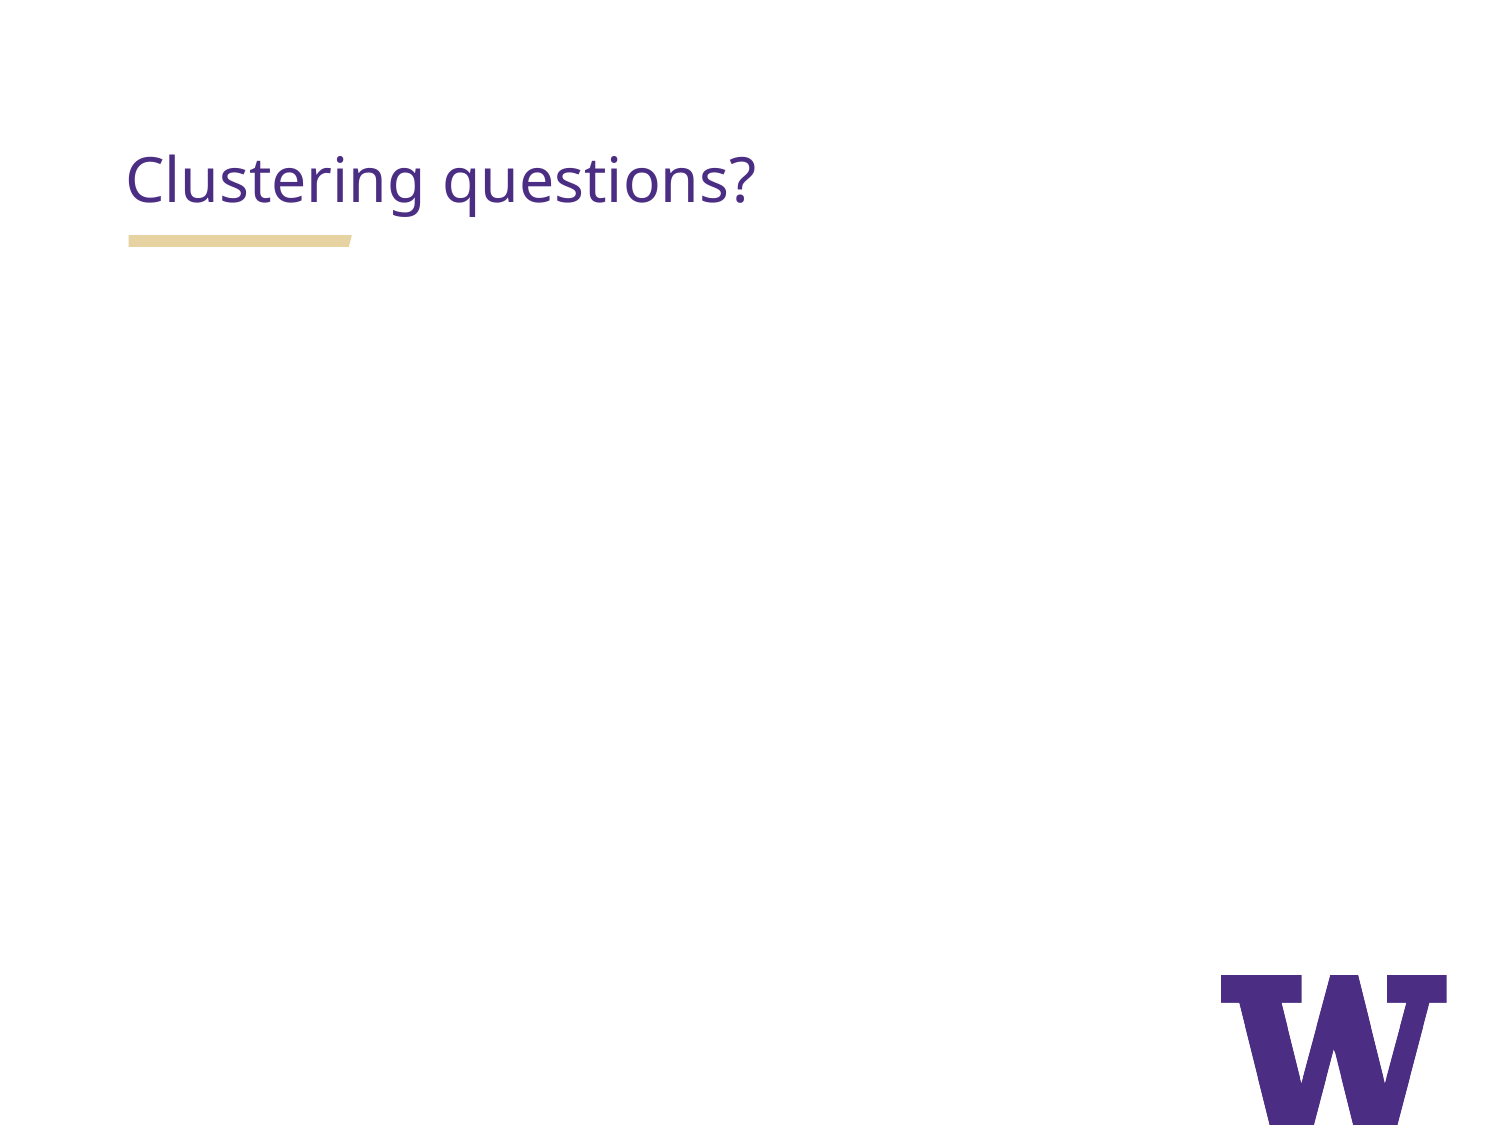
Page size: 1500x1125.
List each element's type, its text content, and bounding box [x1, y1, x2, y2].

list Clustering questions? [110, 60, 1453, 224]
picture [1221, 975, 1447, 1125]
picture [128, 235, 352, 247]
